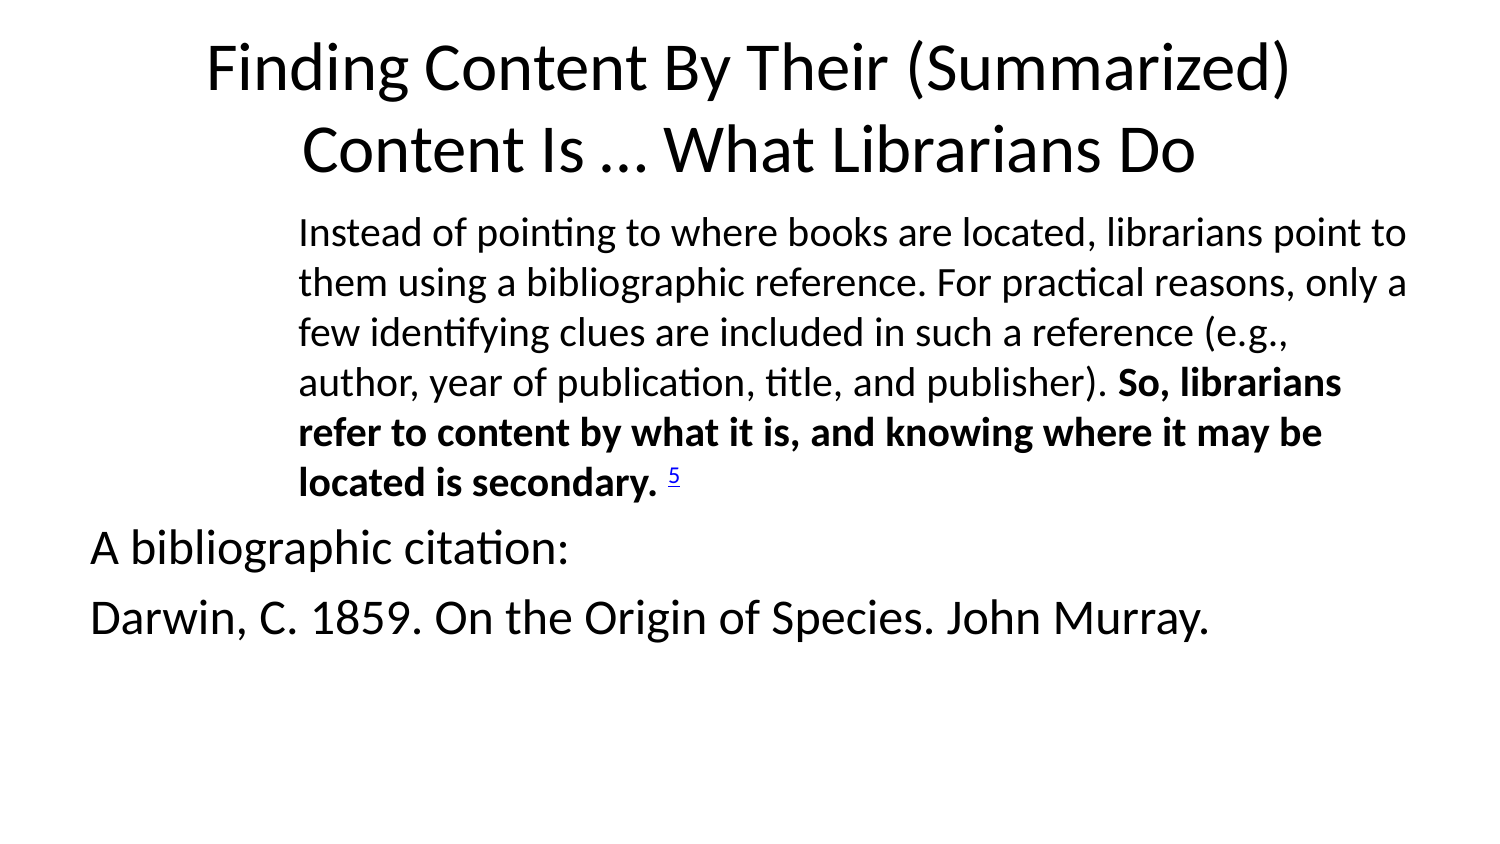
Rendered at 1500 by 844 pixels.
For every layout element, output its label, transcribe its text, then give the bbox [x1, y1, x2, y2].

title Finding Content By Their (Summarized) Content Is … What Librarians Do [75, 33, 1425, 175]
list Instead of pointing to where books are located, librarians point to them using a bibliographic reference. For practical reasons, only a few identifying clues are included in such a reference (e.g., author, year of publication, title, and publisher). So, librarians refer to content by what it is, and knowing where it may be located is secondary. 5 A bibliographic citation: Darwin, C. 1859. On the Origin of Species. John Murray. [75, 196, 1425, 754]
